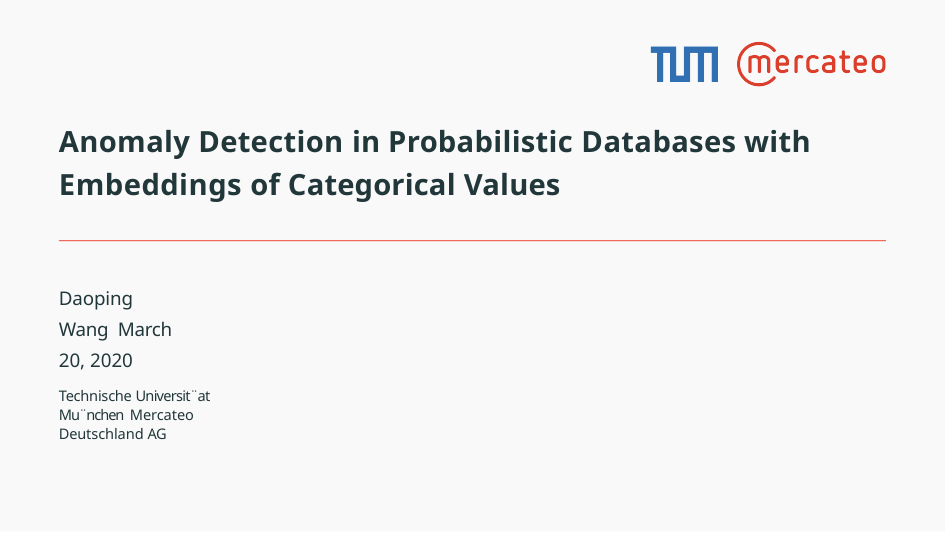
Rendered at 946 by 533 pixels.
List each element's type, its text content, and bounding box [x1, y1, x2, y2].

title Anomaly Detection in Probabilistic Databases with Embeddings of Categorical Values [56, 114, 889, 206]
text_box [0, 0, 945, 532]
text_box Daoping Wang March 20, 2020 Technische Universit¨at Mu¨nchen Mercateo Deutschland AG [56, 276, 271, 443]
text_box [650, 41, 886, 88]
